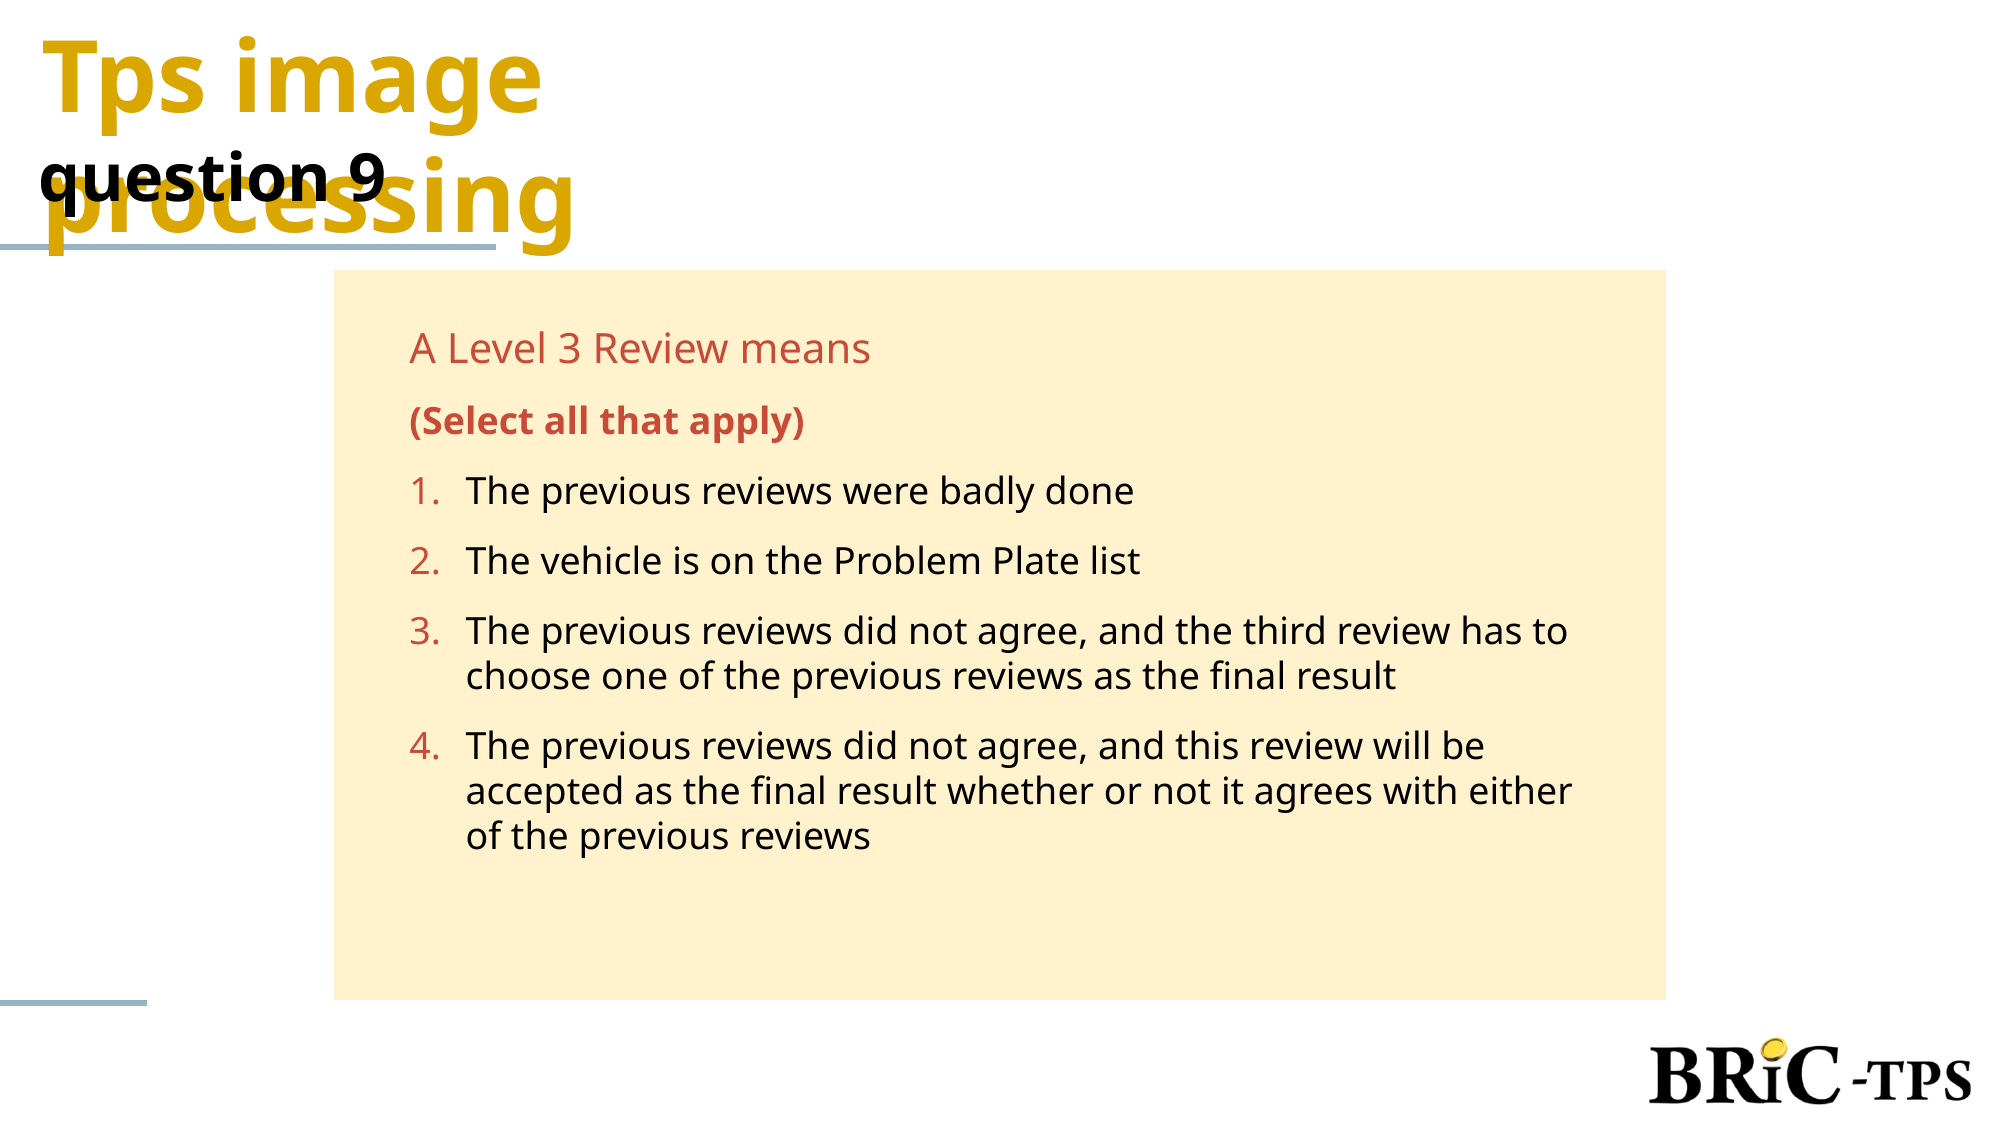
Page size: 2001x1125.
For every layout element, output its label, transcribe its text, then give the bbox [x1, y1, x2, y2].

text_box question 9 [23, 127, 1000, 223]
table_header [334, 270, 1666, 1000]
text_box A Level 3 Review means (Select all that apply) The previous reviews were badly done The vehicle is on the Problem Plate list The previous reviews did not agree, and the third review has to choose one of the previous reviews as the final result The previous reviews did not agree, and this review will be accepted as the final result whether or not it agrees with either of the previous reviews [394, 314, 1608, 865]
text_box [40, 290, 799, 548]
picture [1649, 1027, 1971, 1106]
text_box Tps image processing [26, 5, 1003, 260]
